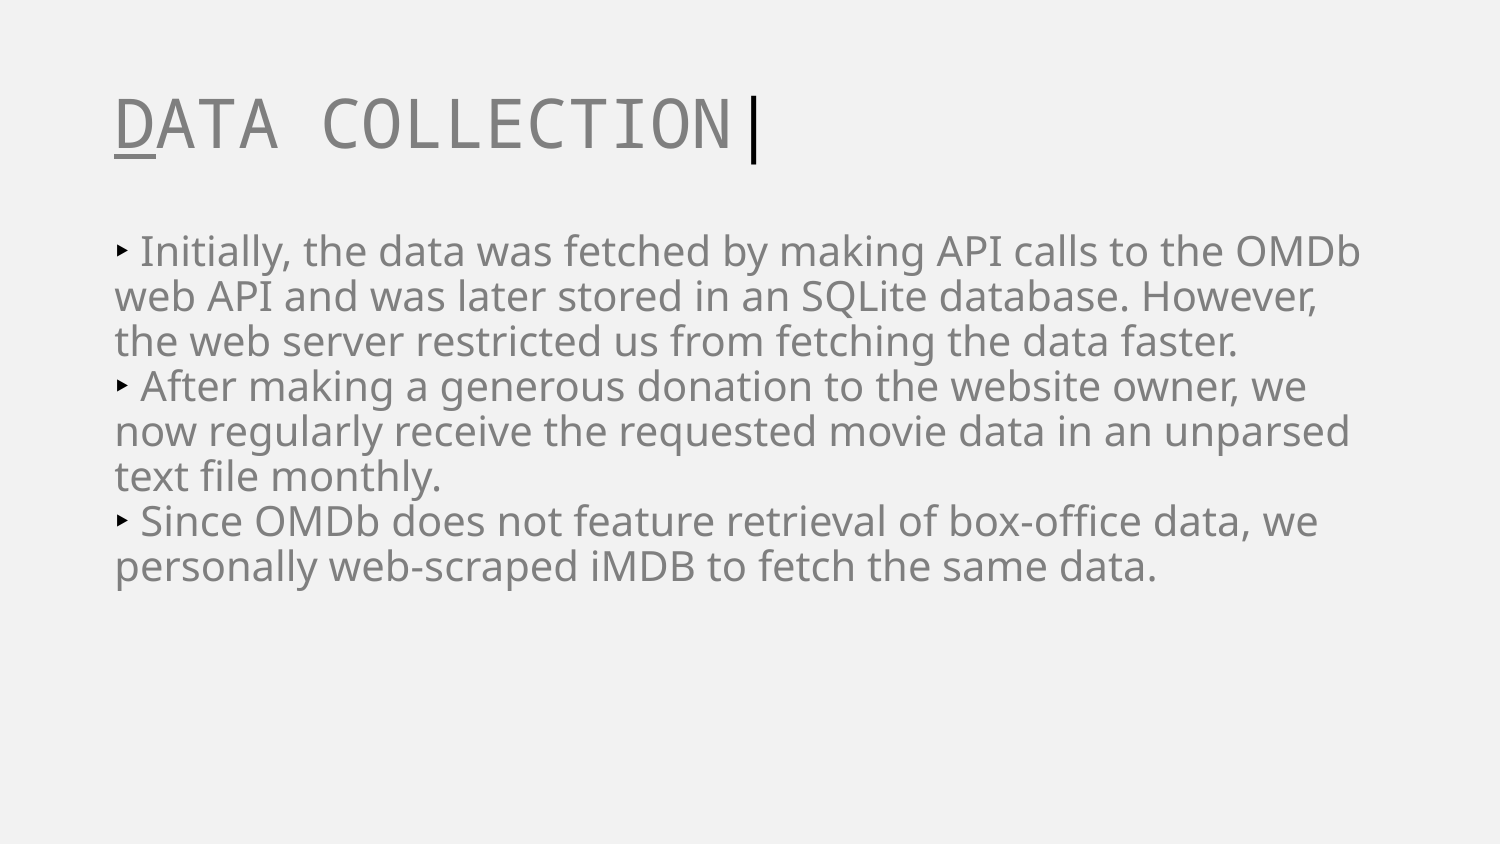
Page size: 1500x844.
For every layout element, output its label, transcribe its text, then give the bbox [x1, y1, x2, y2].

title DATA COLLECTION| [103, 44, 1397, 208]
list ‣ Initially, the data was fetched by making API calls to the OMDb web API and was later stored in an SQLite database. However, the web server restricted us from fetching the data faster. ‣ After making a generous donation to the website owner, we now regularly receive the requested movie data in an unparsed text file monthly. ‣ Since OMDb does not feature retrieval of box-office data, we personally web-scraped iMDB to fetch the same data. [103, 224, 1397, 760]
